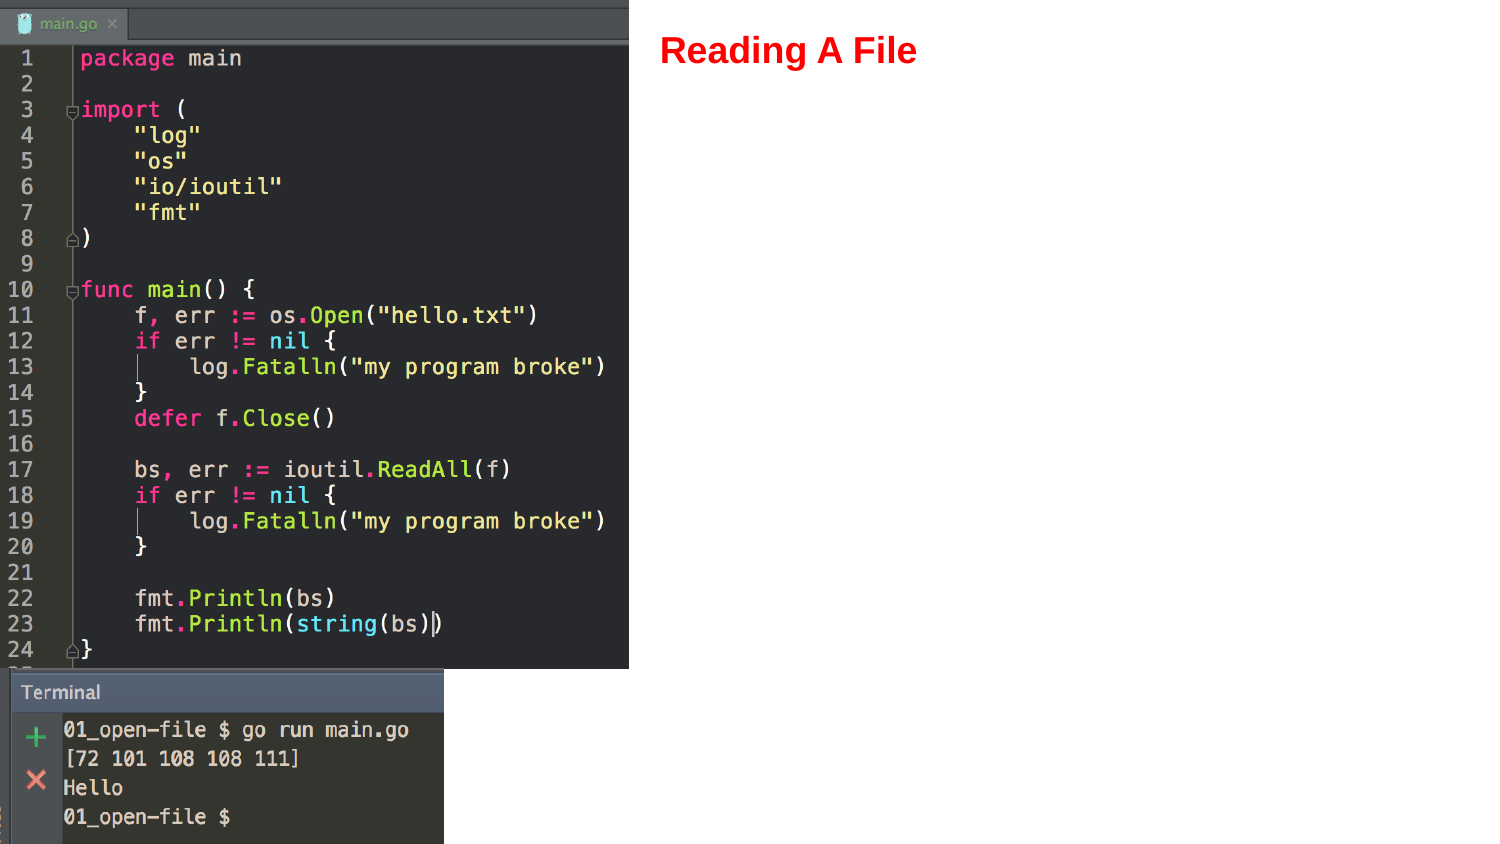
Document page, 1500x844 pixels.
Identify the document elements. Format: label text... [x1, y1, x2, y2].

text_box Reading A File [632, 10, 933, 84]
picture [0, 0, 629, 844]
